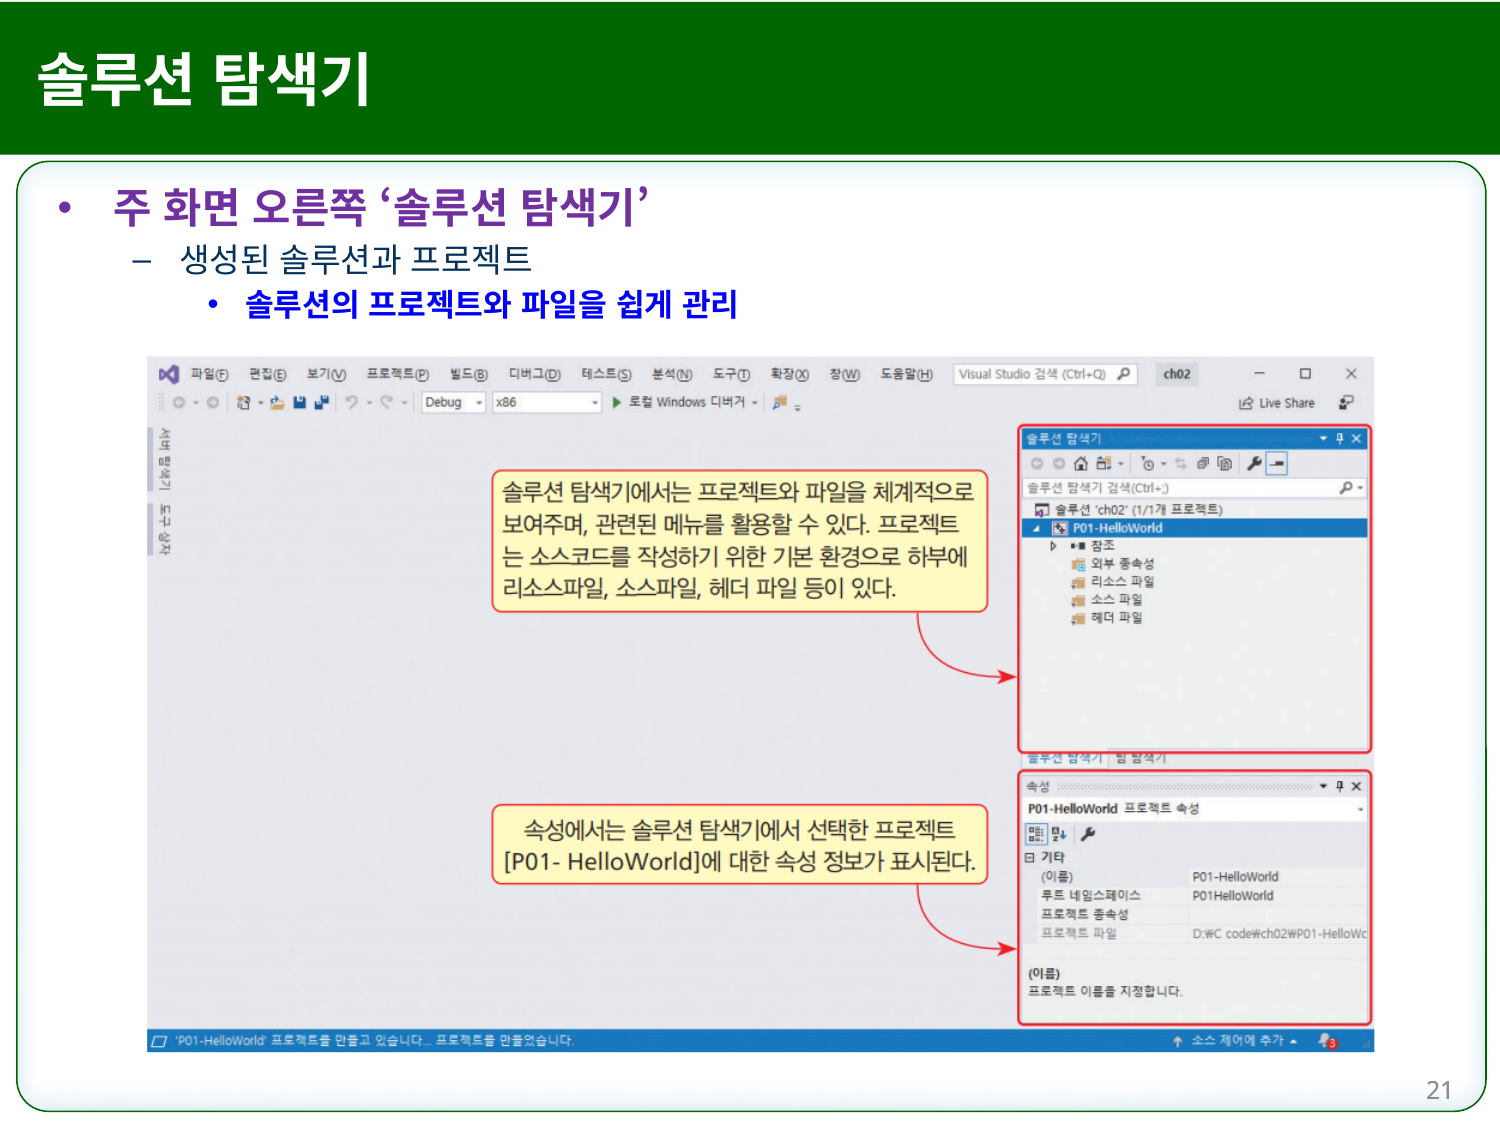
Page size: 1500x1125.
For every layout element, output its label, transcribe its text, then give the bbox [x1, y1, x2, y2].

picture [140, 347, 1384, 1063]
title 솔루션 탐색기 [21, 40, 1476, 115]
list 주 화면 오른쪽 ‘솔루션 탐색기’ 생성된 솔루션과 프로젝트 솔루션의 프로젝트와 파일을 쉽게 관리 [42, 174, 1454, 1082]
slide_number 21 [1119, 1071, 1470, 1112]
